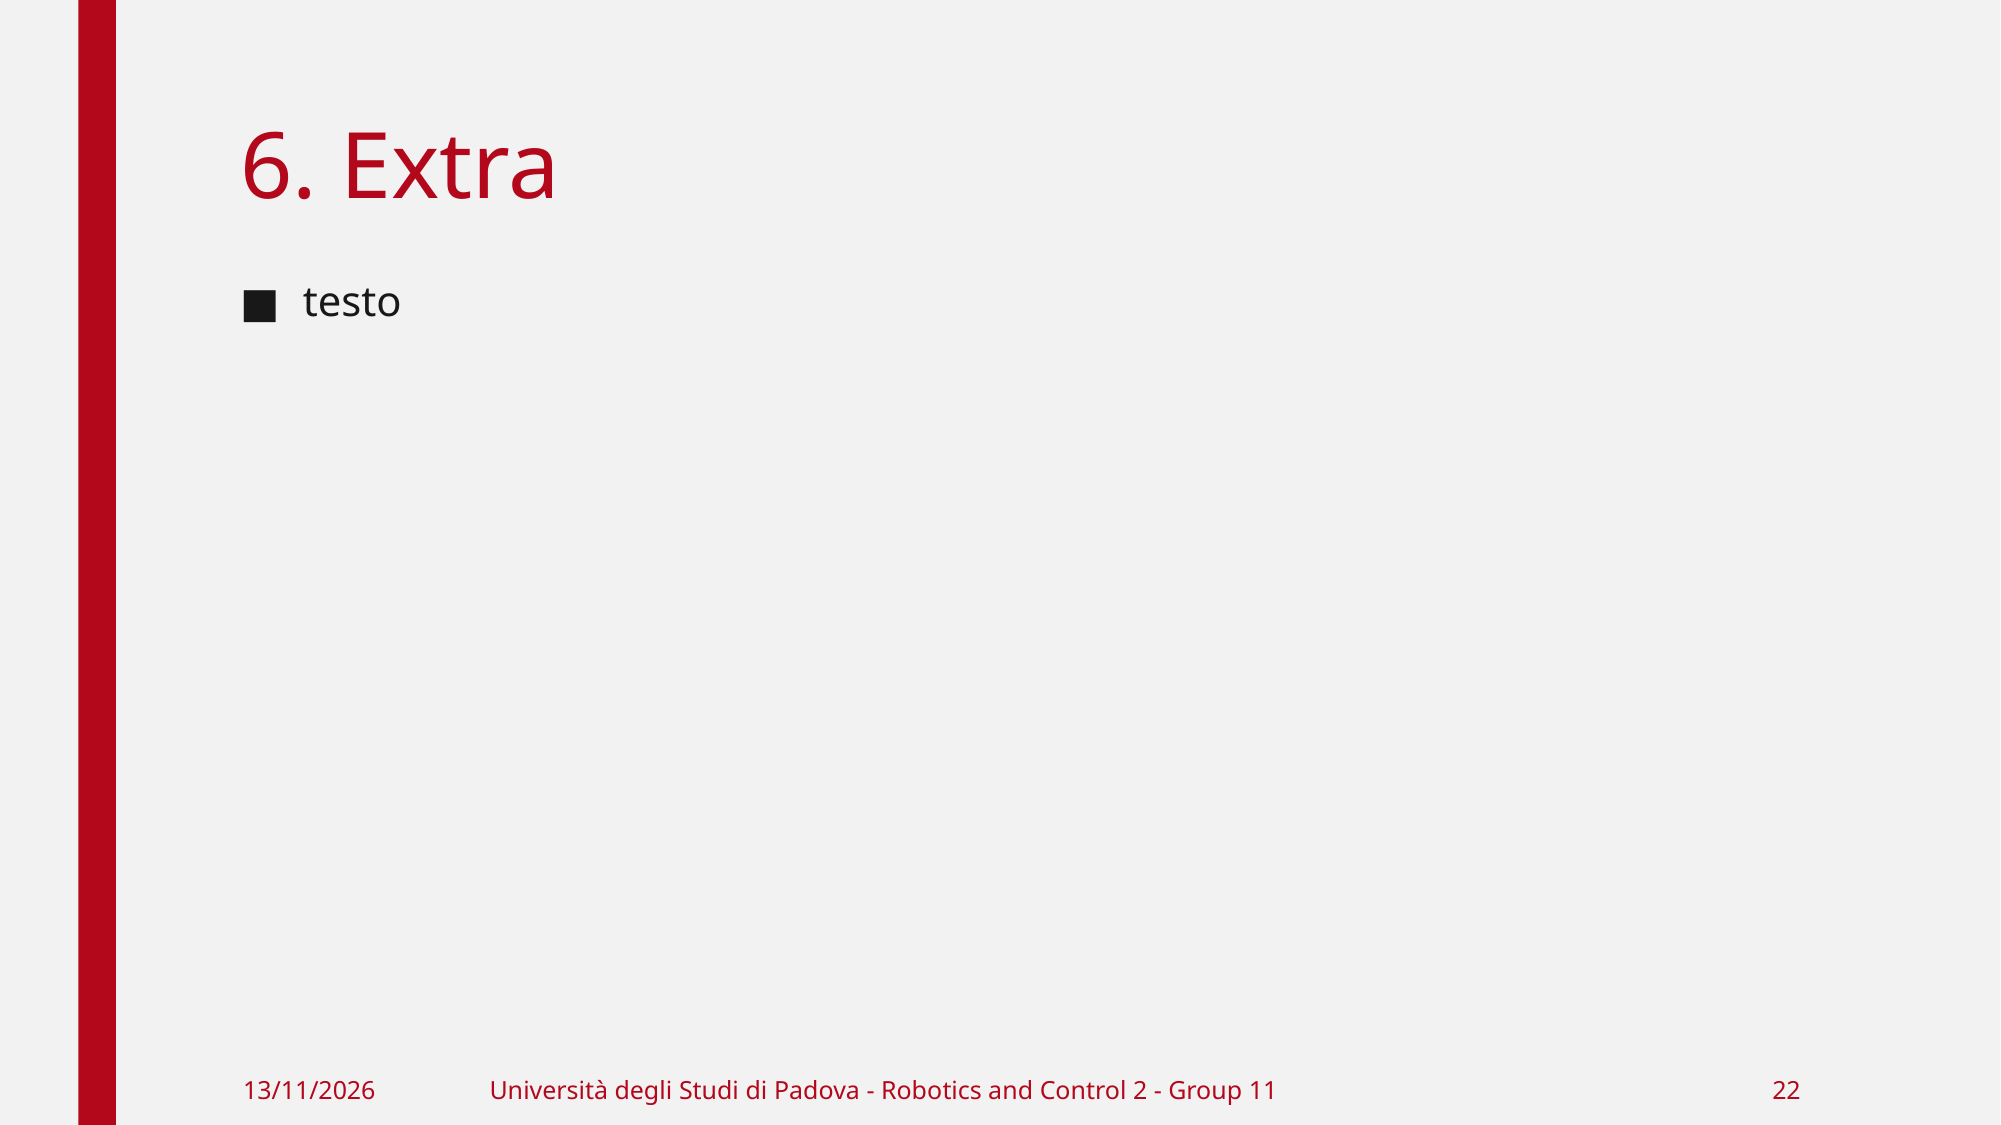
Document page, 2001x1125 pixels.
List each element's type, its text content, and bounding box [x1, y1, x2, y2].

footer Università degli Studi di Padova - Robotics and Control 2 - Group 11 [474, 1058, 1505, 1125]
slide_number 22 [1553, 1058, 1816, 1125]
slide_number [228, 1058, 426, 1125]
title 6. Extra [225, 112, 1800, 244]
list testo [225, 271, 1800, 996]
